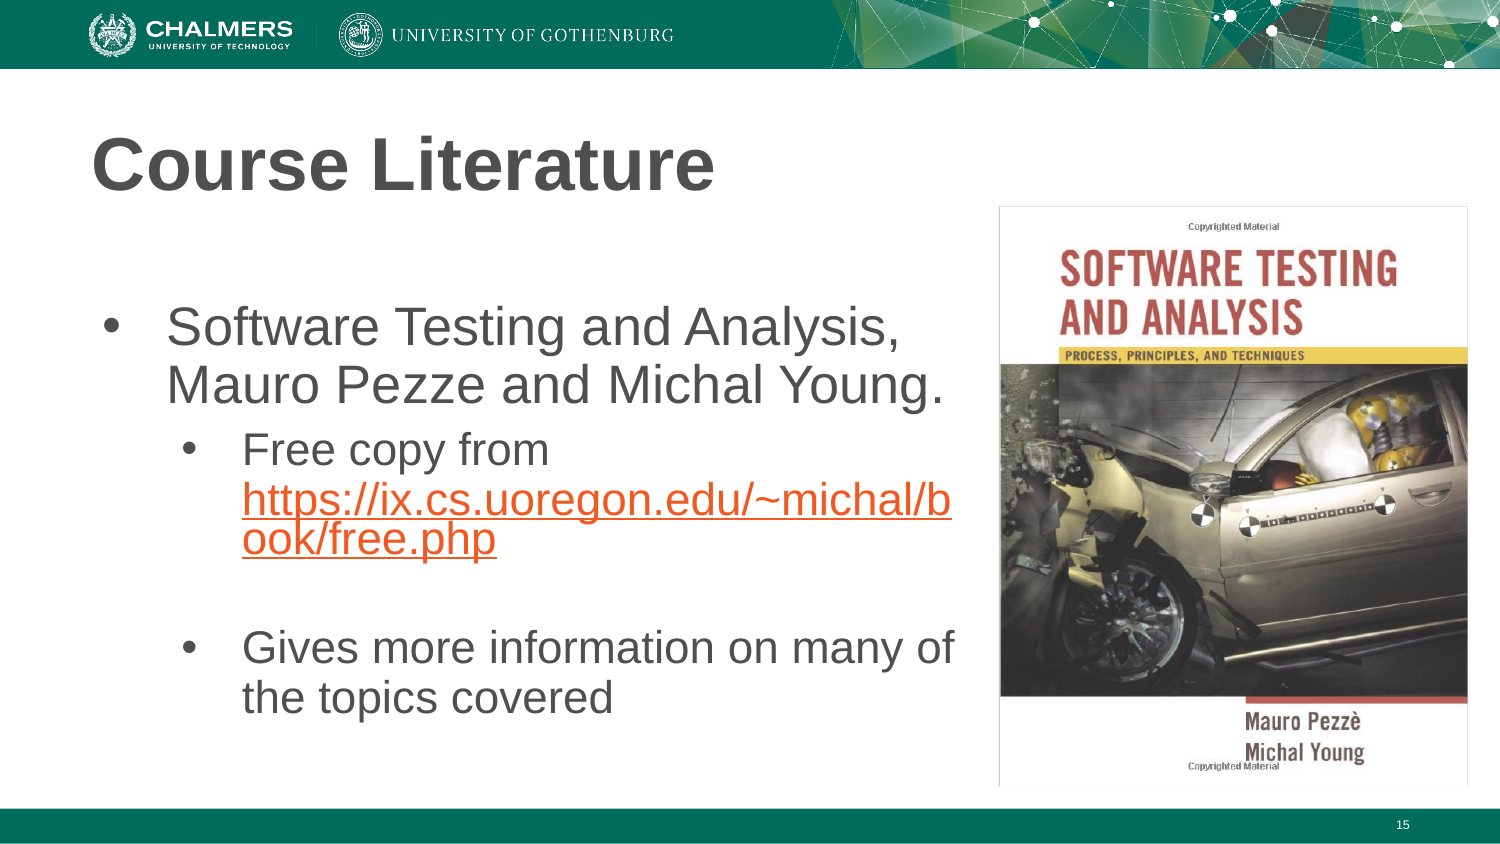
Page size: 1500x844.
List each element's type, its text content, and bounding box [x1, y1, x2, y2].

picture [997, 203, 1469, 789]
title Course Literature [76, 100, 1425, 211]
list Software Testing and Analysis, Mauro Pezze and Michal Young. Free copy from https://ix.cs.uoregon.edu/~michal/book/free.php Gives more information on many of the topics covered [76, 210, 975, 782]
picture [64, 0, 696, 85]
slide_number ‹#› [1074, 809, 1425, 844]
picture [759, 0, 1500, 68]
